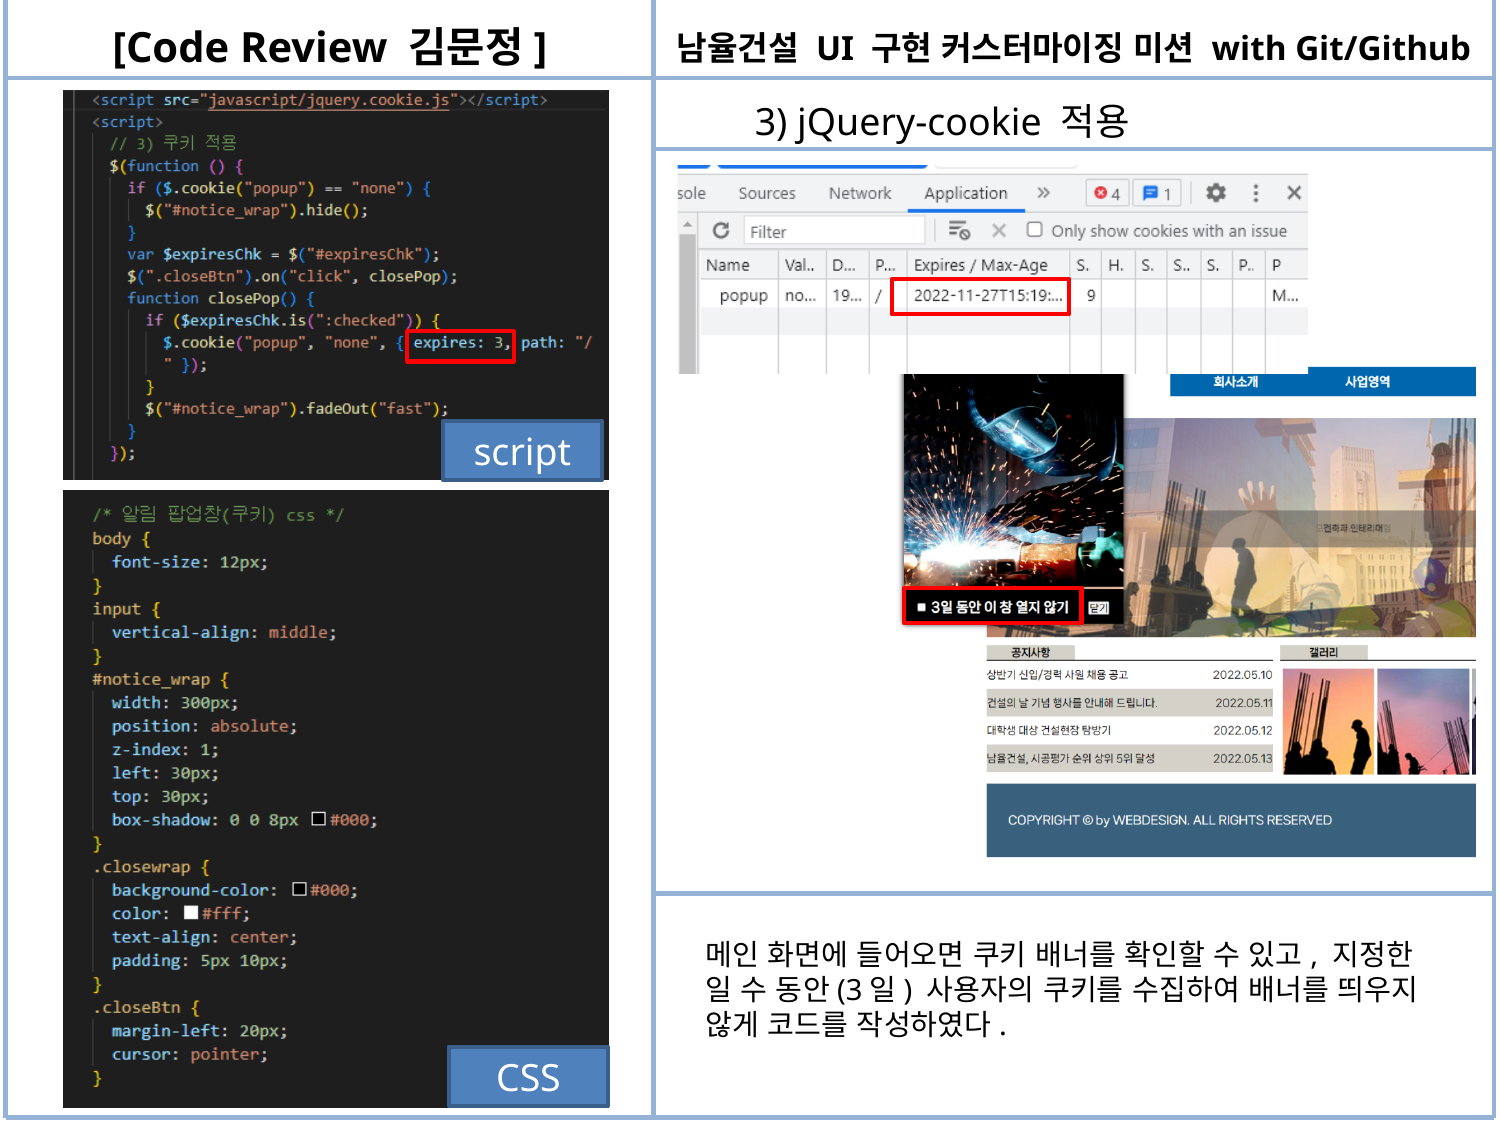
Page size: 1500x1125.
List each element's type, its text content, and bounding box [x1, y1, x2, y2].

text_box [Code Review 김문정] [8, 0, 649, 80]
text_box 메인 화면에 들어오면 쿠키 배너를 확인할 수 있고, 지정한 일 수 동안(3일) 사용자의 쿠키를 수집하여 배너를 띄우지 않게 코드를 작성하였다. [690, 928, 1447, 1049]
picture [63, 489, 609, 1108]
picture [63, 90, 609, 480]
text_box 3) jQuery-cookie 적용 [740, 157, 1199, 163]
picture [677, 164, 1476, 866]
text_box 남율건설 UI 구현 커스터마이징 미션 with Git/Github [659, 0, 1493, 80]
text_box 3) jQuery-cookie 적용 [740, 90, 1199, 148]
